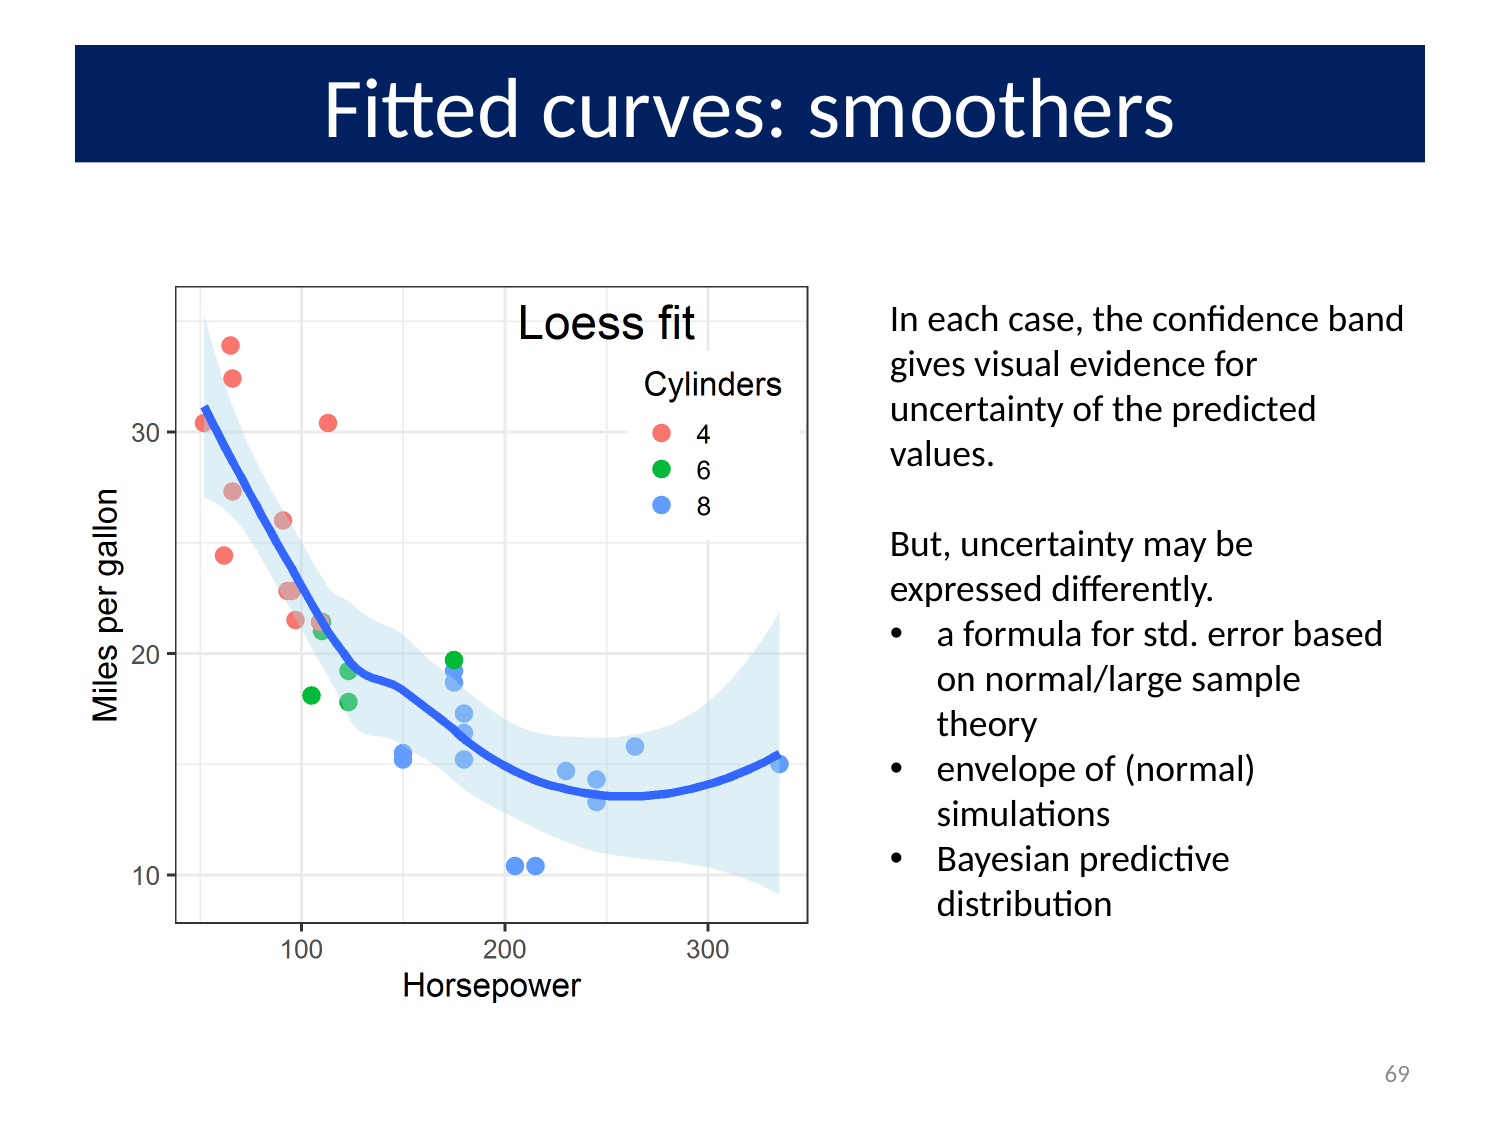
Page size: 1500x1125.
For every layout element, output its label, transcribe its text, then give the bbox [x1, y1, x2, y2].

slide_number 69 [1074, 1042, 1425, 1103]
title Fitted curves: smoothers [75, 45, 1425, 163]
picture [74, 269, 826, 1021]
text_box In each case, the confidence band gives visual evidence for uncertainty of the predicted values. But, uncertainty may be expressed differently. a formula for std. error based on normal/large sample theory envelope of (normal) simulations Bayesian predictive distribution [875, 287, 1424, 977]
